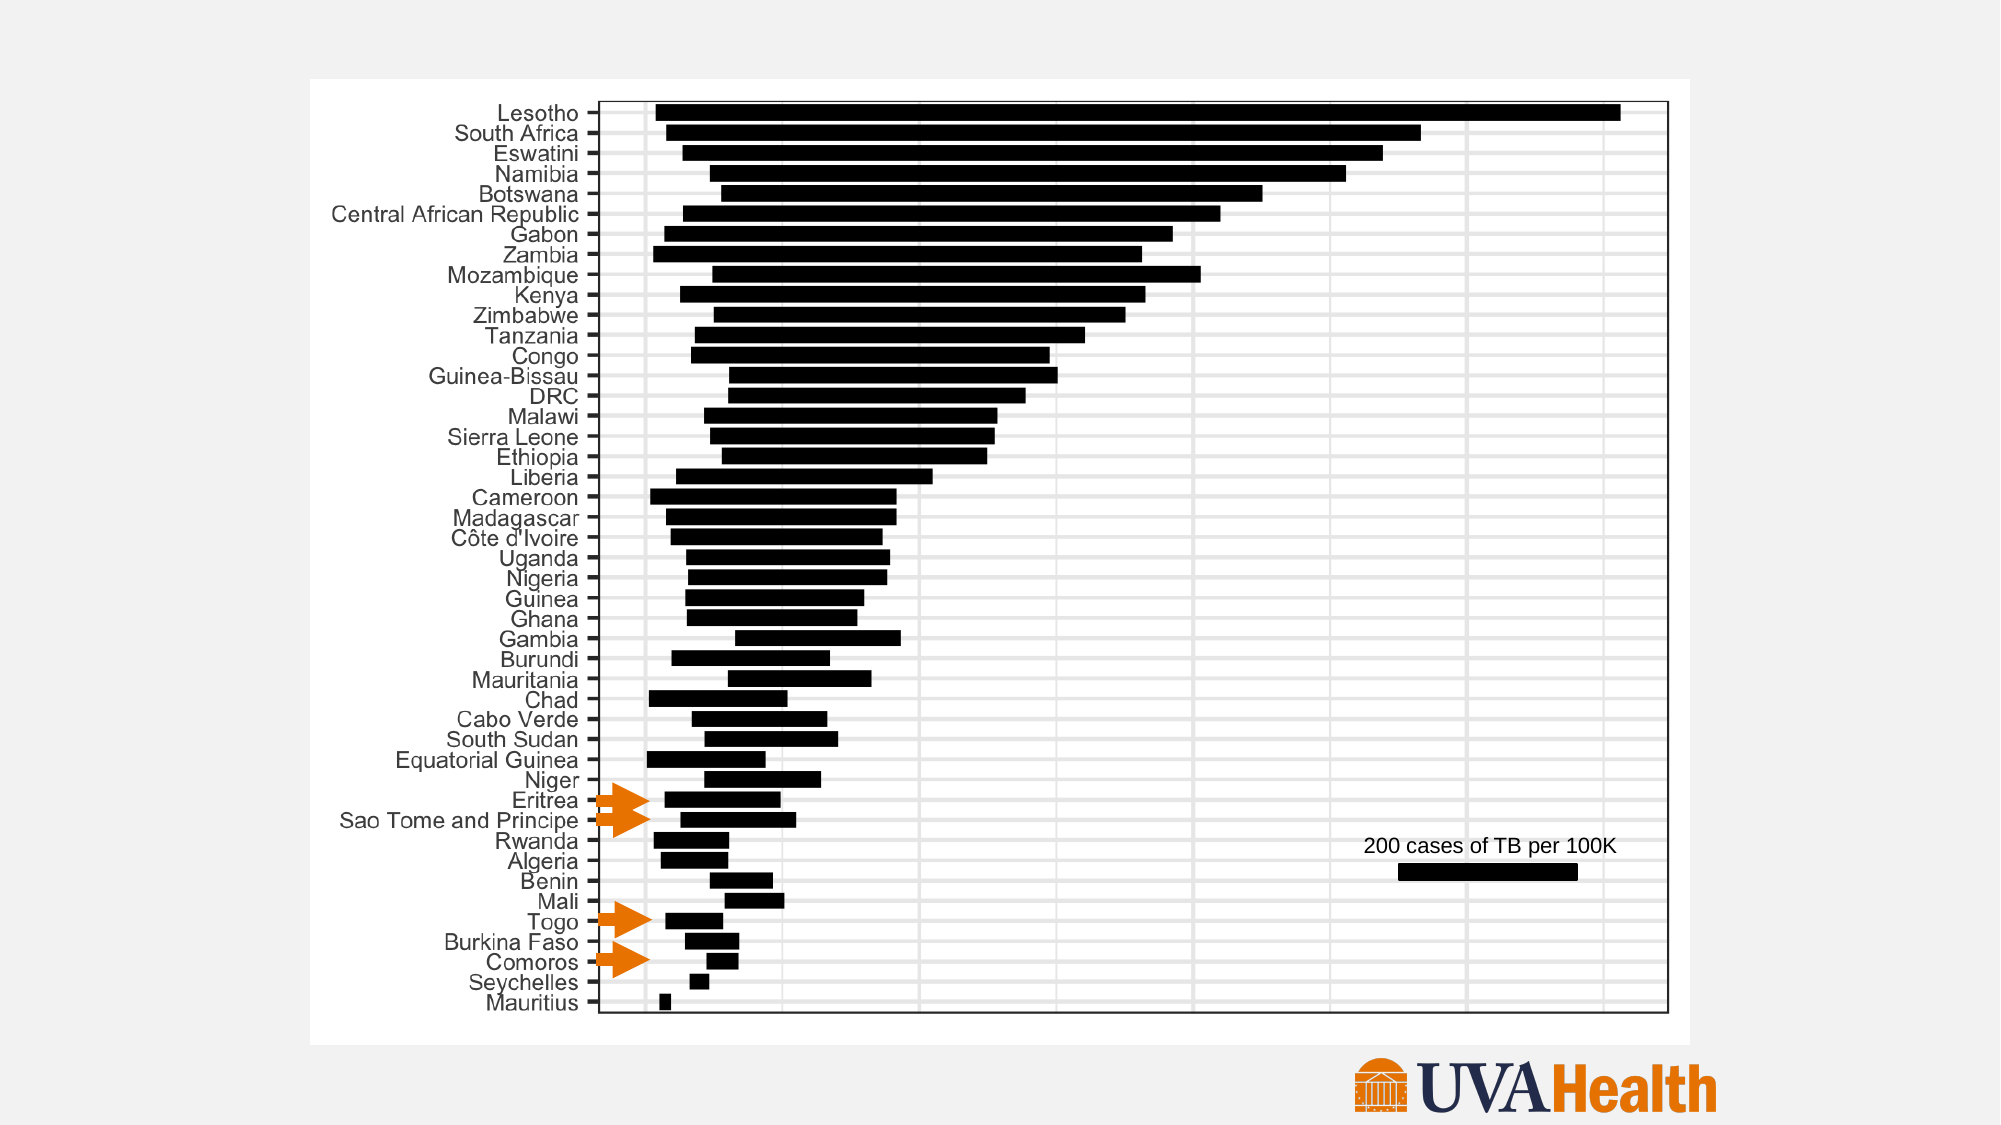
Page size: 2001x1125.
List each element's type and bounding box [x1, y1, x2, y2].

picture [310, 79, 1690, 1045]
picture [1355, 1058, 1716, 1113]
